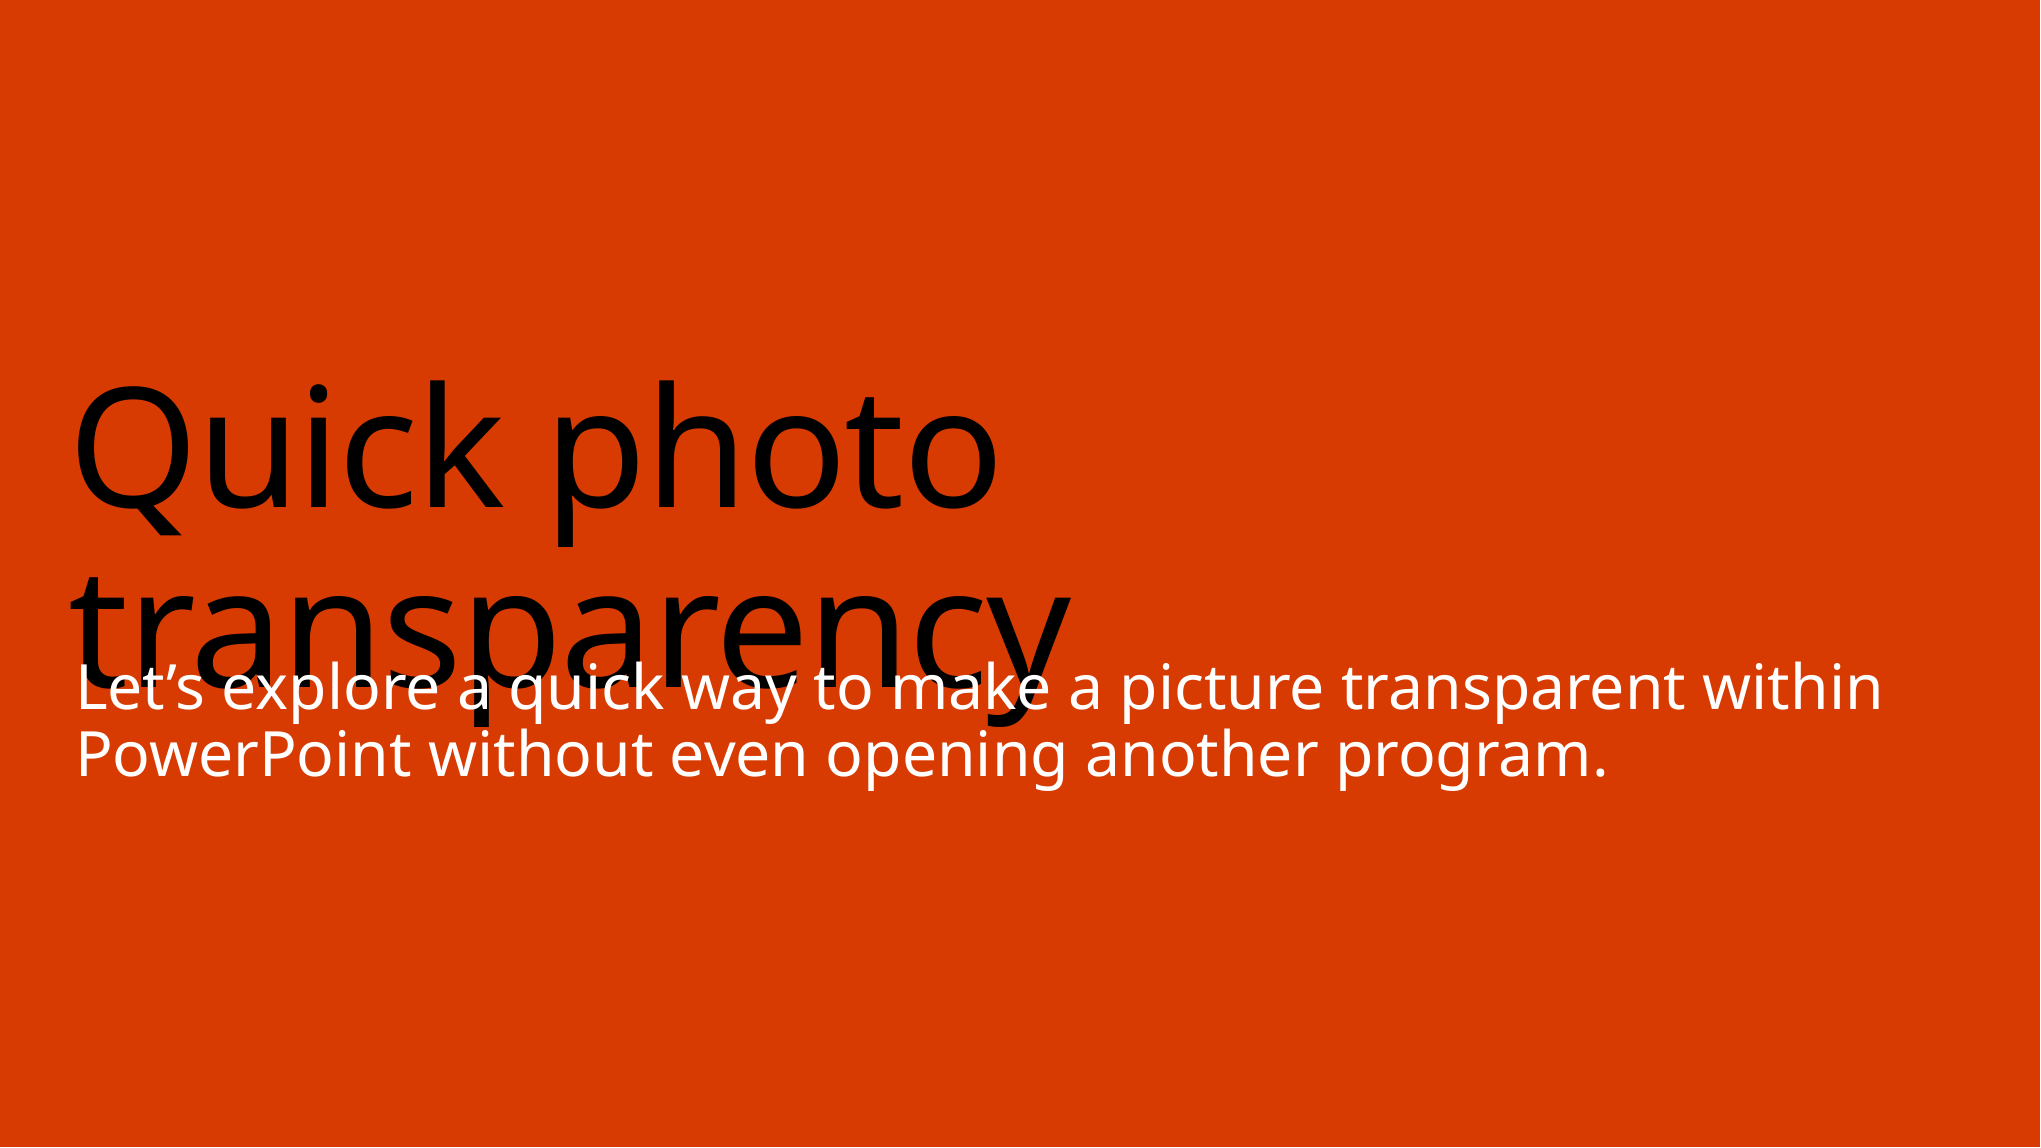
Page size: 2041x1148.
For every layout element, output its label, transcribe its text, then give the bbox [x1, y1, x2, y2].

text_box Let’s explore a quick way to make a picture transparent within PowerPoint without even opening another program. [45, 631, 1980, 815]
title Quick photo transparency [45, 348, 1996, 543]
